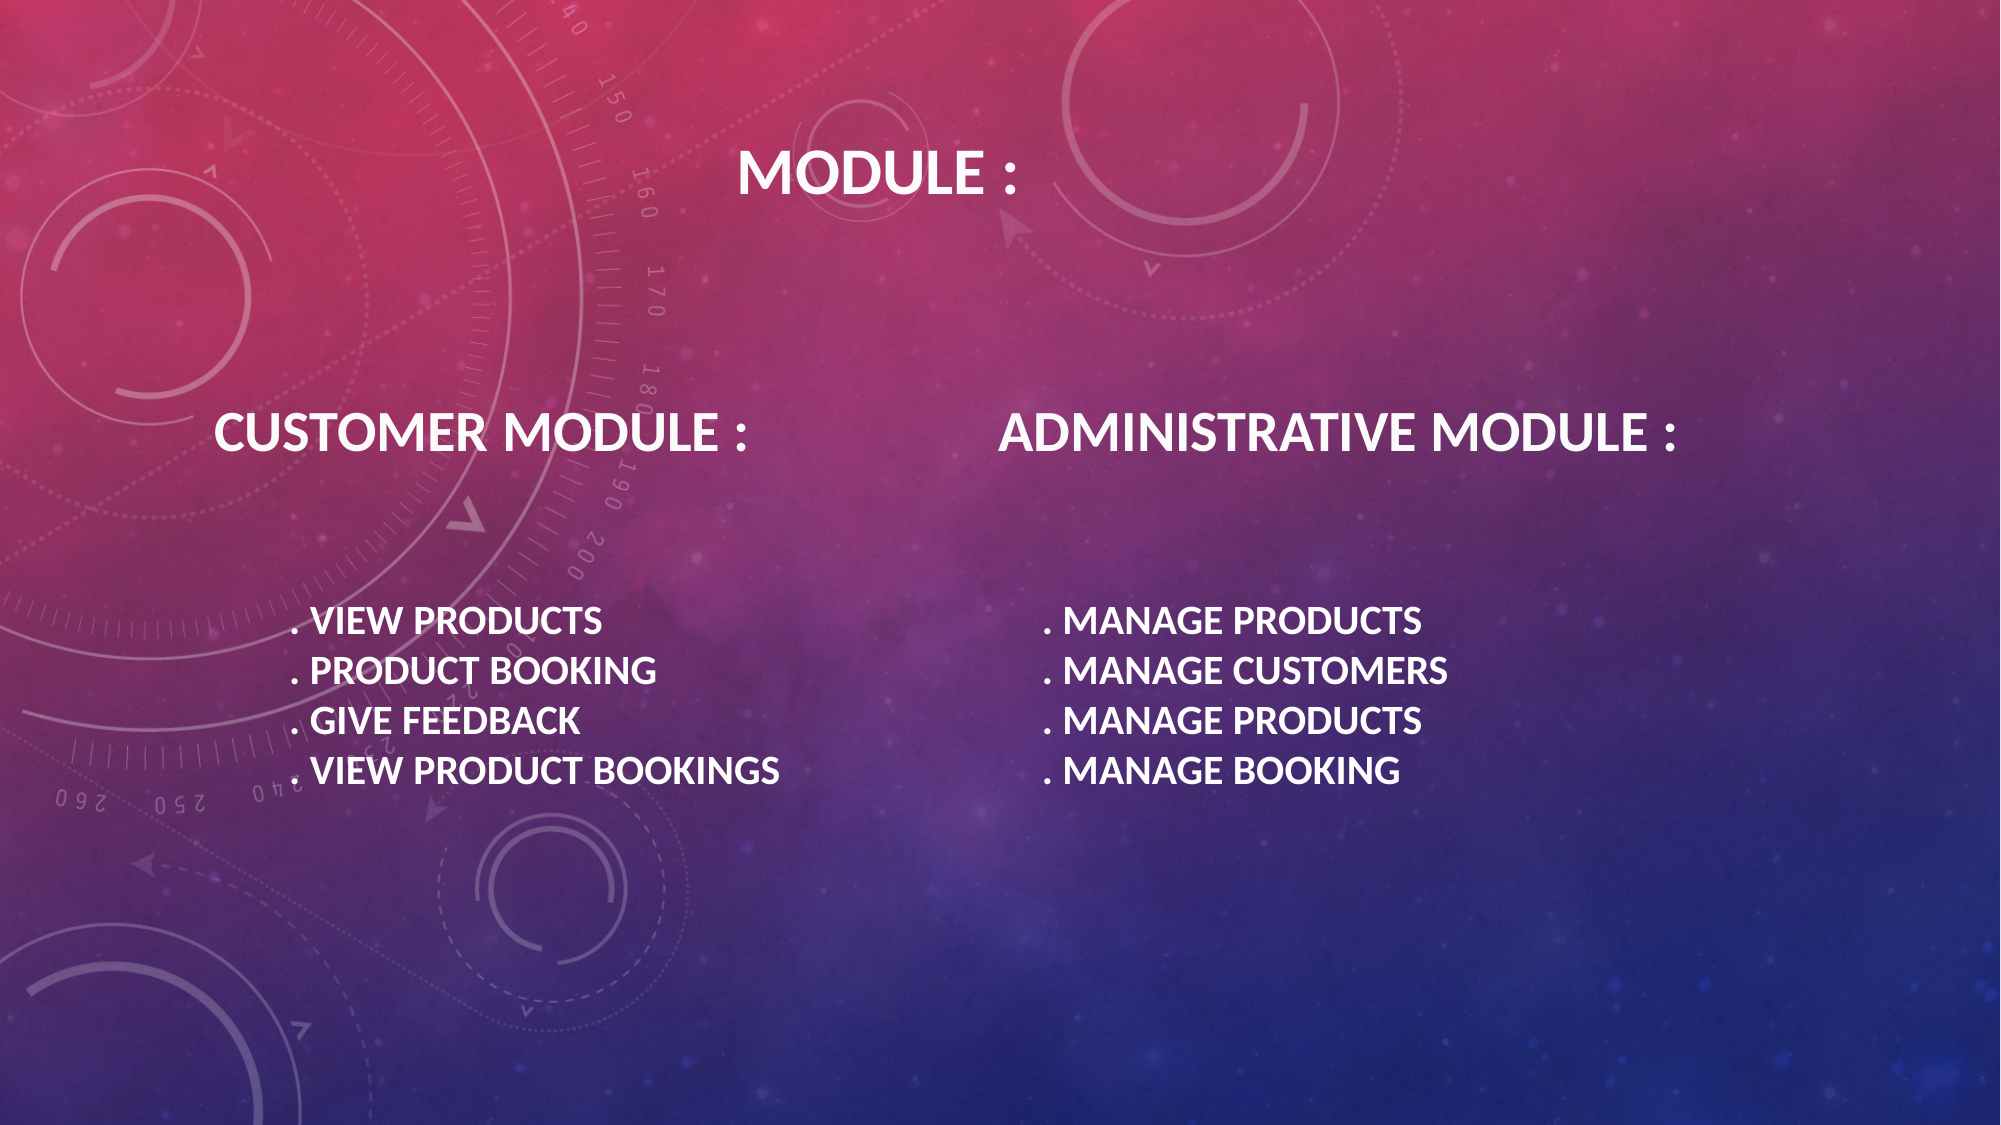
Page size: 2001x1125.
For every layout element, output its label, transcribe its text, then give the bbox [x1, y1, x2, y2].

picture [0, 0, 2001, 1125]
text_box CUSTOMER MODULE : [199, 385, 765, 471]
text_box ADMINISTRATIVE MODULE : [983, 385, 1694, 471]
text_box . MANAGE PRODUCTS . MANAGE CUSTOMERS . MANAGE PRODUCTS . MANAGE BOOKING [1027, 585, 1906, 801]
text_box . VIEW PRODUCTS . PRODUCT BOOKING . GIVE FEEDBACK . VIEW PRODUCT BOOKINGS [274, 585, 937, 846]
text_box MODULE : [721, 120, 1036, 215]
